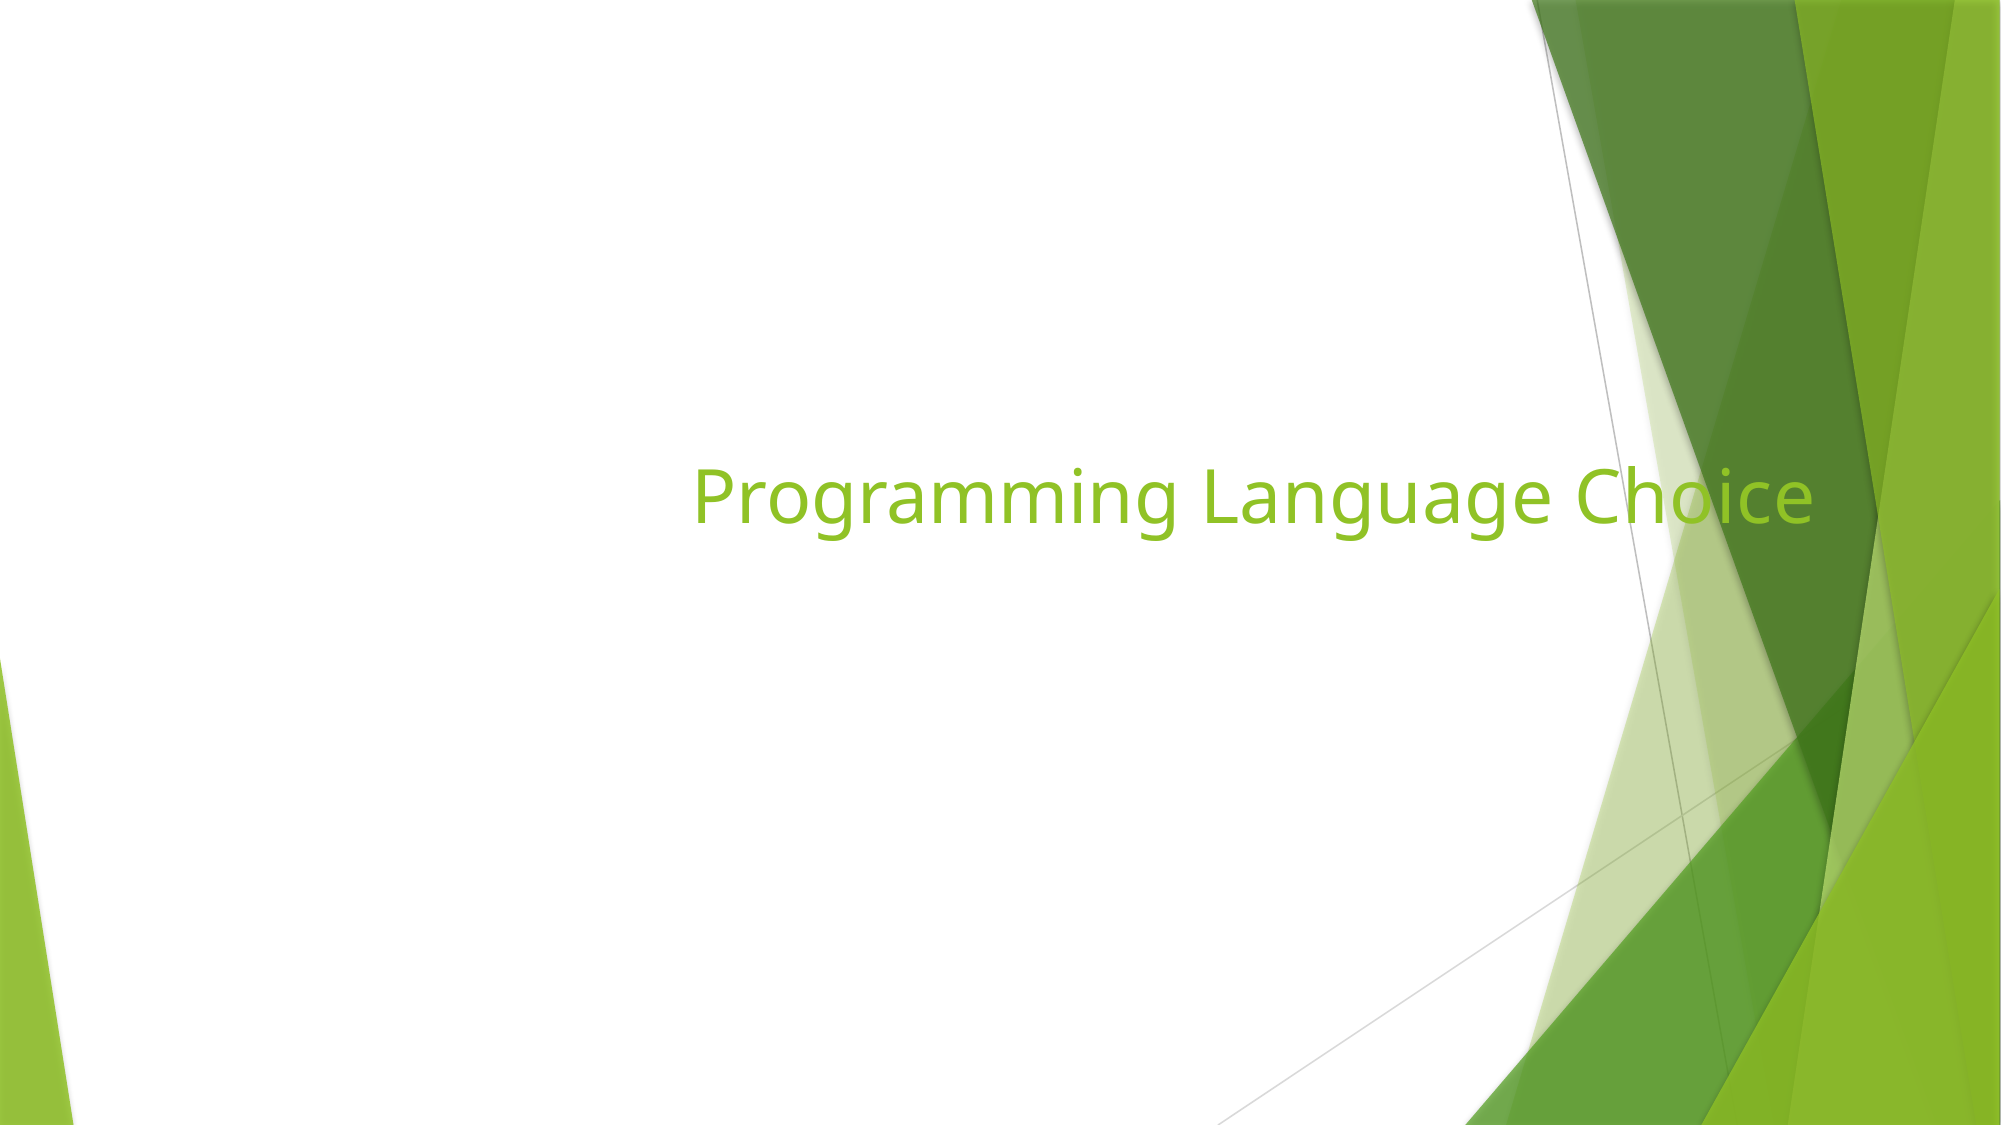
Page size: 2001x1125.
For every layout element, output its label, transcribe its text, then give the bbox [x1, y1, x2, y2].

title Programming Language Choice [689, 446, 1871, 636]
